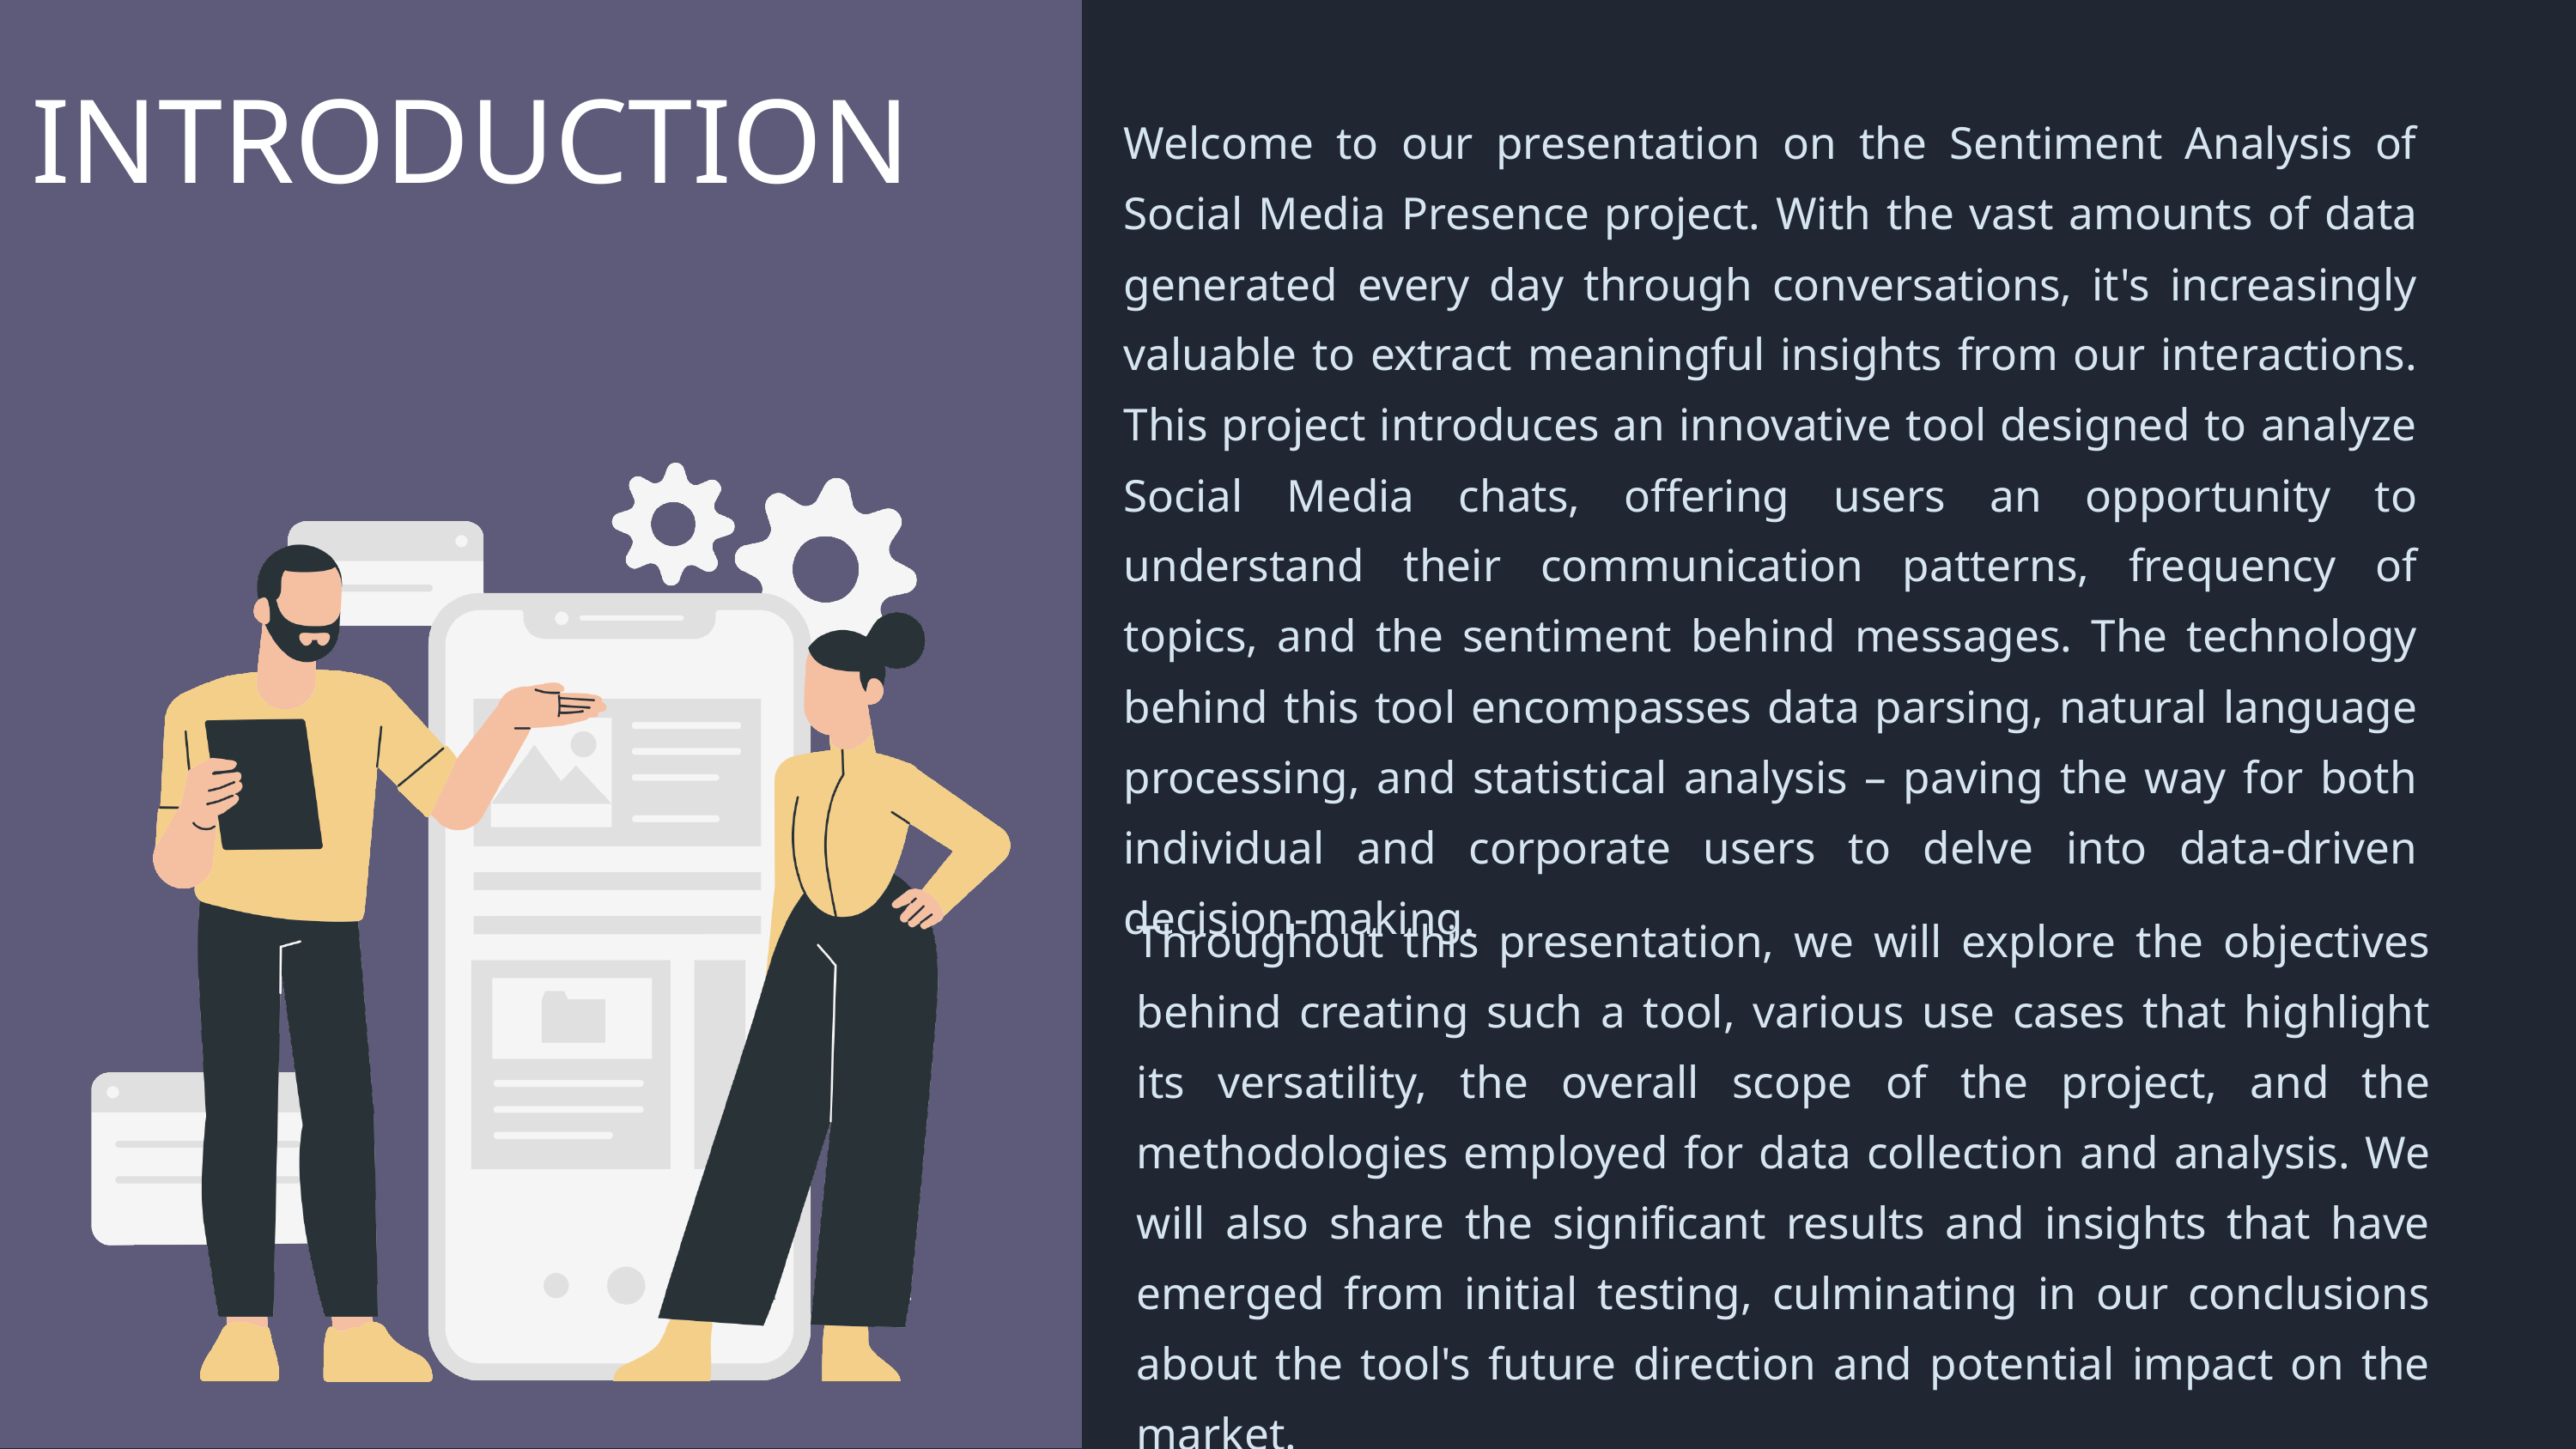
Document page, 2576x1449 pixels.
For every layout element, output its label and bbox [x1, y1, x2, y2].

text_box [1084, 0, 2576, 1449]
text_box [0, 0, 1083, 1449]
